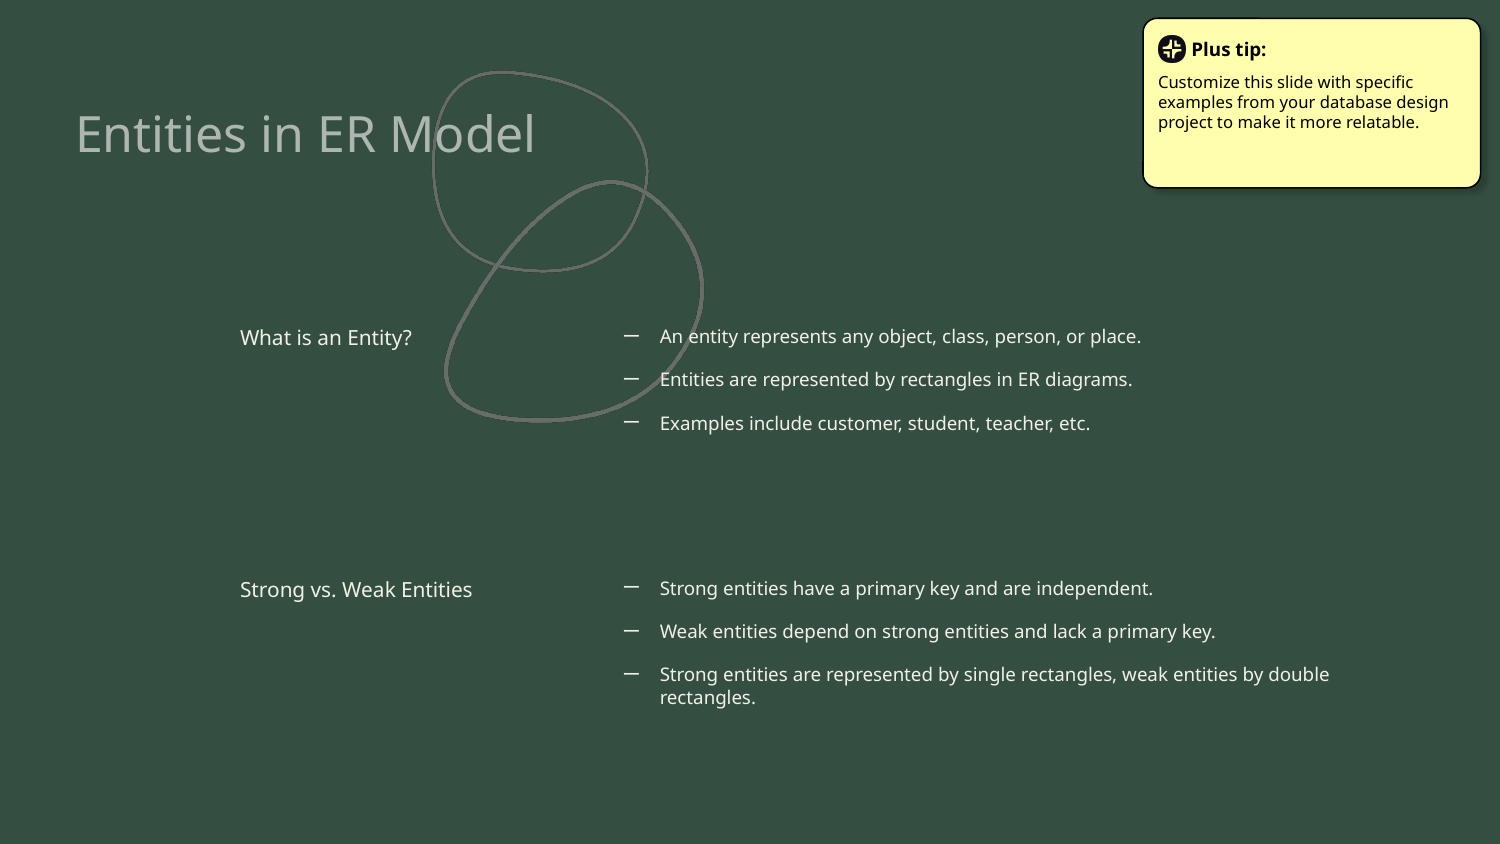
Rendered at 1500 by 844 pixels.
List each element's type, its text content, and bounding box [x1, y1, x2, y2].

list An entity represents any object, class, person, or place. Entities are represented by rectangles in ER diagrams. Examples include customer, student, teacher, etc. [583, 309, 1425, 537]
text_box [353, 0, 821, 520]
subtitle Strong vs. Weak Entities [225, 561, 566, 789]
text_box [1142, 18, 1481, 189]
subtitle What is an Entity? [225, 309, 566, 537]
title Entities in ER Model [75, 101, 348, 310]
list Strong entities have a primary key and are independent. Weak entities depend on strong entities and lack a primary key. Strong entities are represented by single rectangles, weak entities by double rectangles. [583, 561, 1425, 789]
